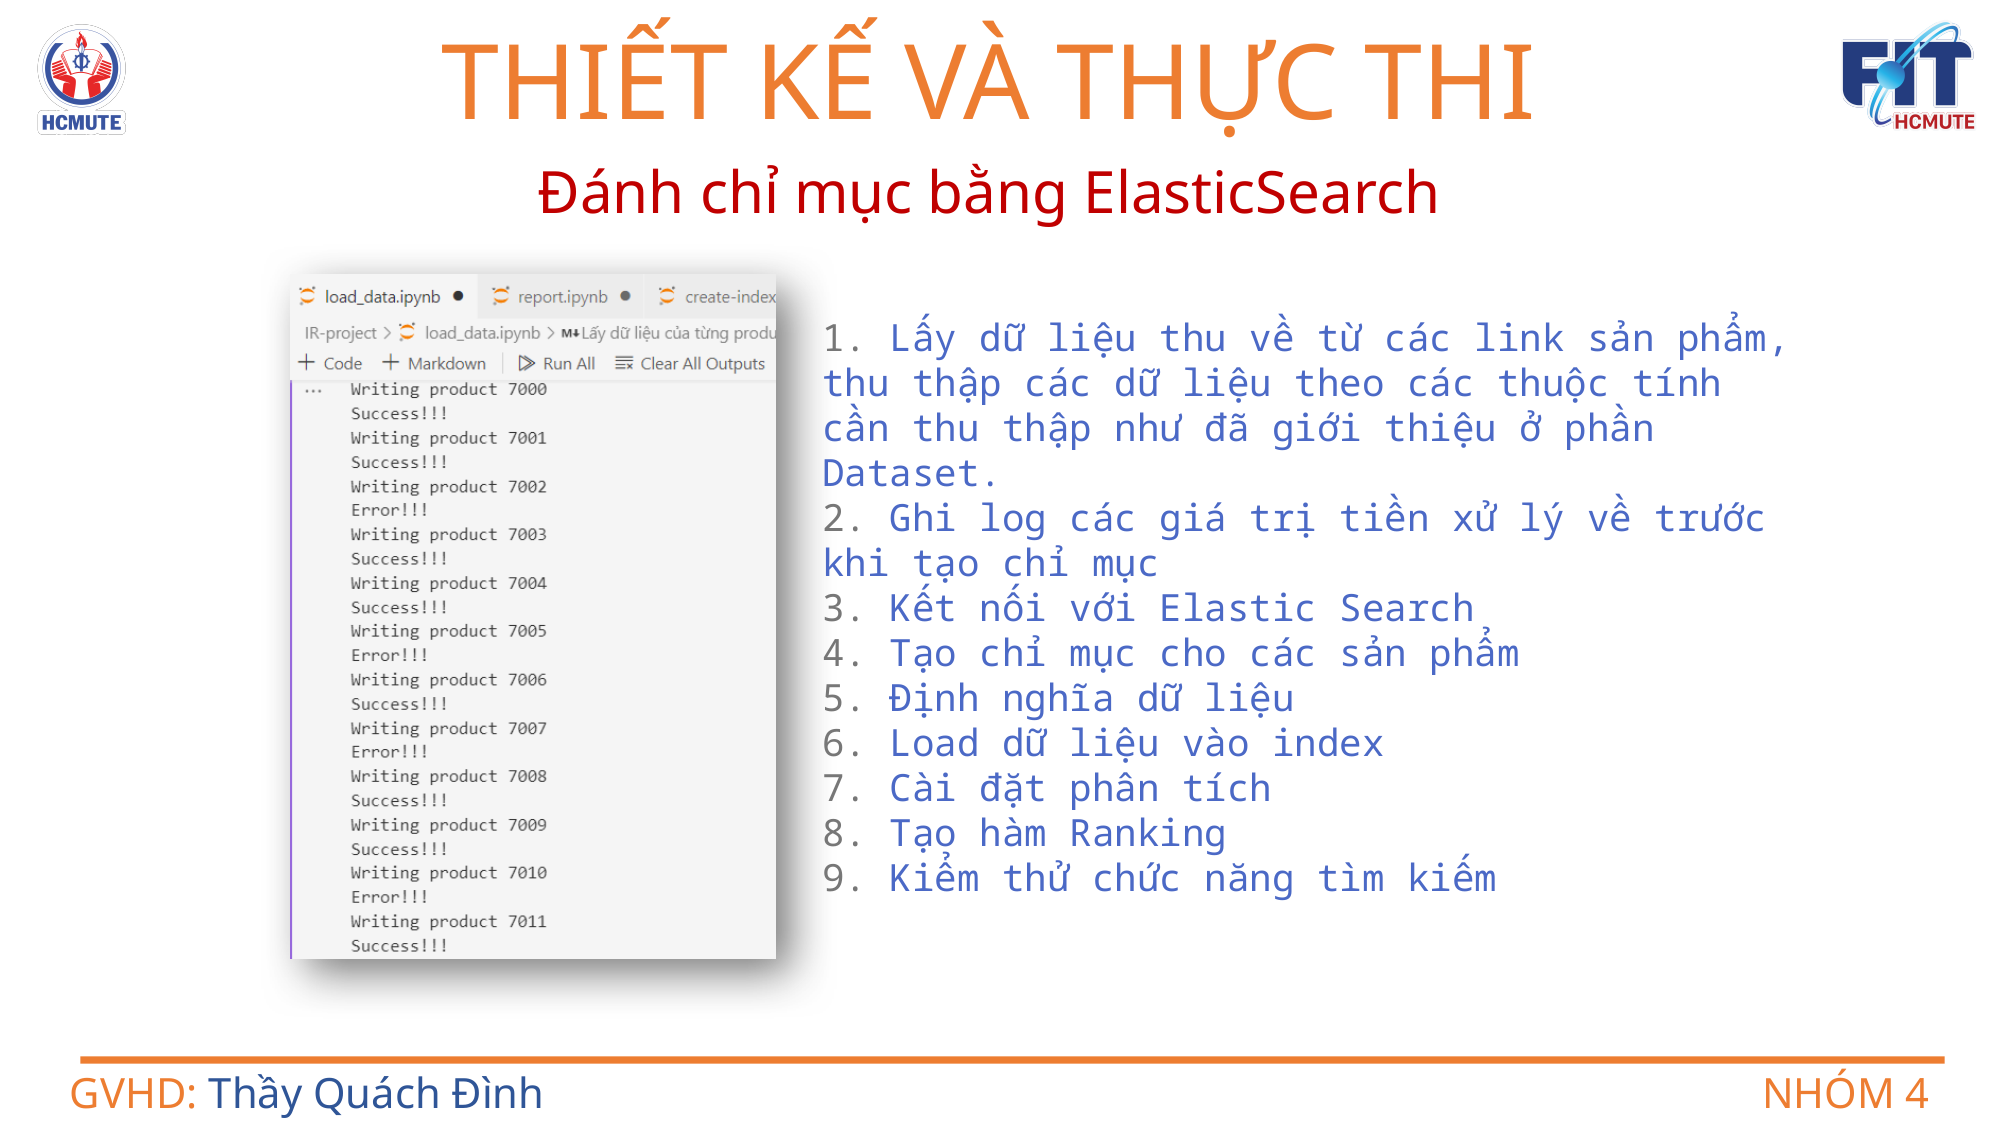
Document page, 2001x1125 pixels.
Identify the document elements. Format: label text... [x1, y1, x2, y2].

picture [1840, 19, 1977, 132]
text_box 1. Lấy dữ liệu thu về từ các link sản phẩm, thu thập các dữ liệu theo các thuộc tính cần thu thập như đã giới thiệu ở phần Dataset. 2. Ghi log các giá trị tiền xử lý về trước khi tạo chỉ mục 3. Kết nối với Elastic Search 4. Tạo chỉ mục cho các sản phẩm 5. Định nghĩa dữ liệu 6. Load dữ liệu vào index 7. Cài đặt phân tích 8. Tạo hàm Ranking 9. Kiểm thử chức năng tìm kiếm [807, 306, 1808, 907]
text_box THIẾT KẾ VÀ THỰC THI [290, 22, 1687, 146]
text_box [55, 1056, 1945, 1125]
picture [290, 274, 776, 959]
picture [23, 22, 138, 137]
text_box Đánh chỉ mục bằng ElasticSearch [449, 148, 1528, 233]
